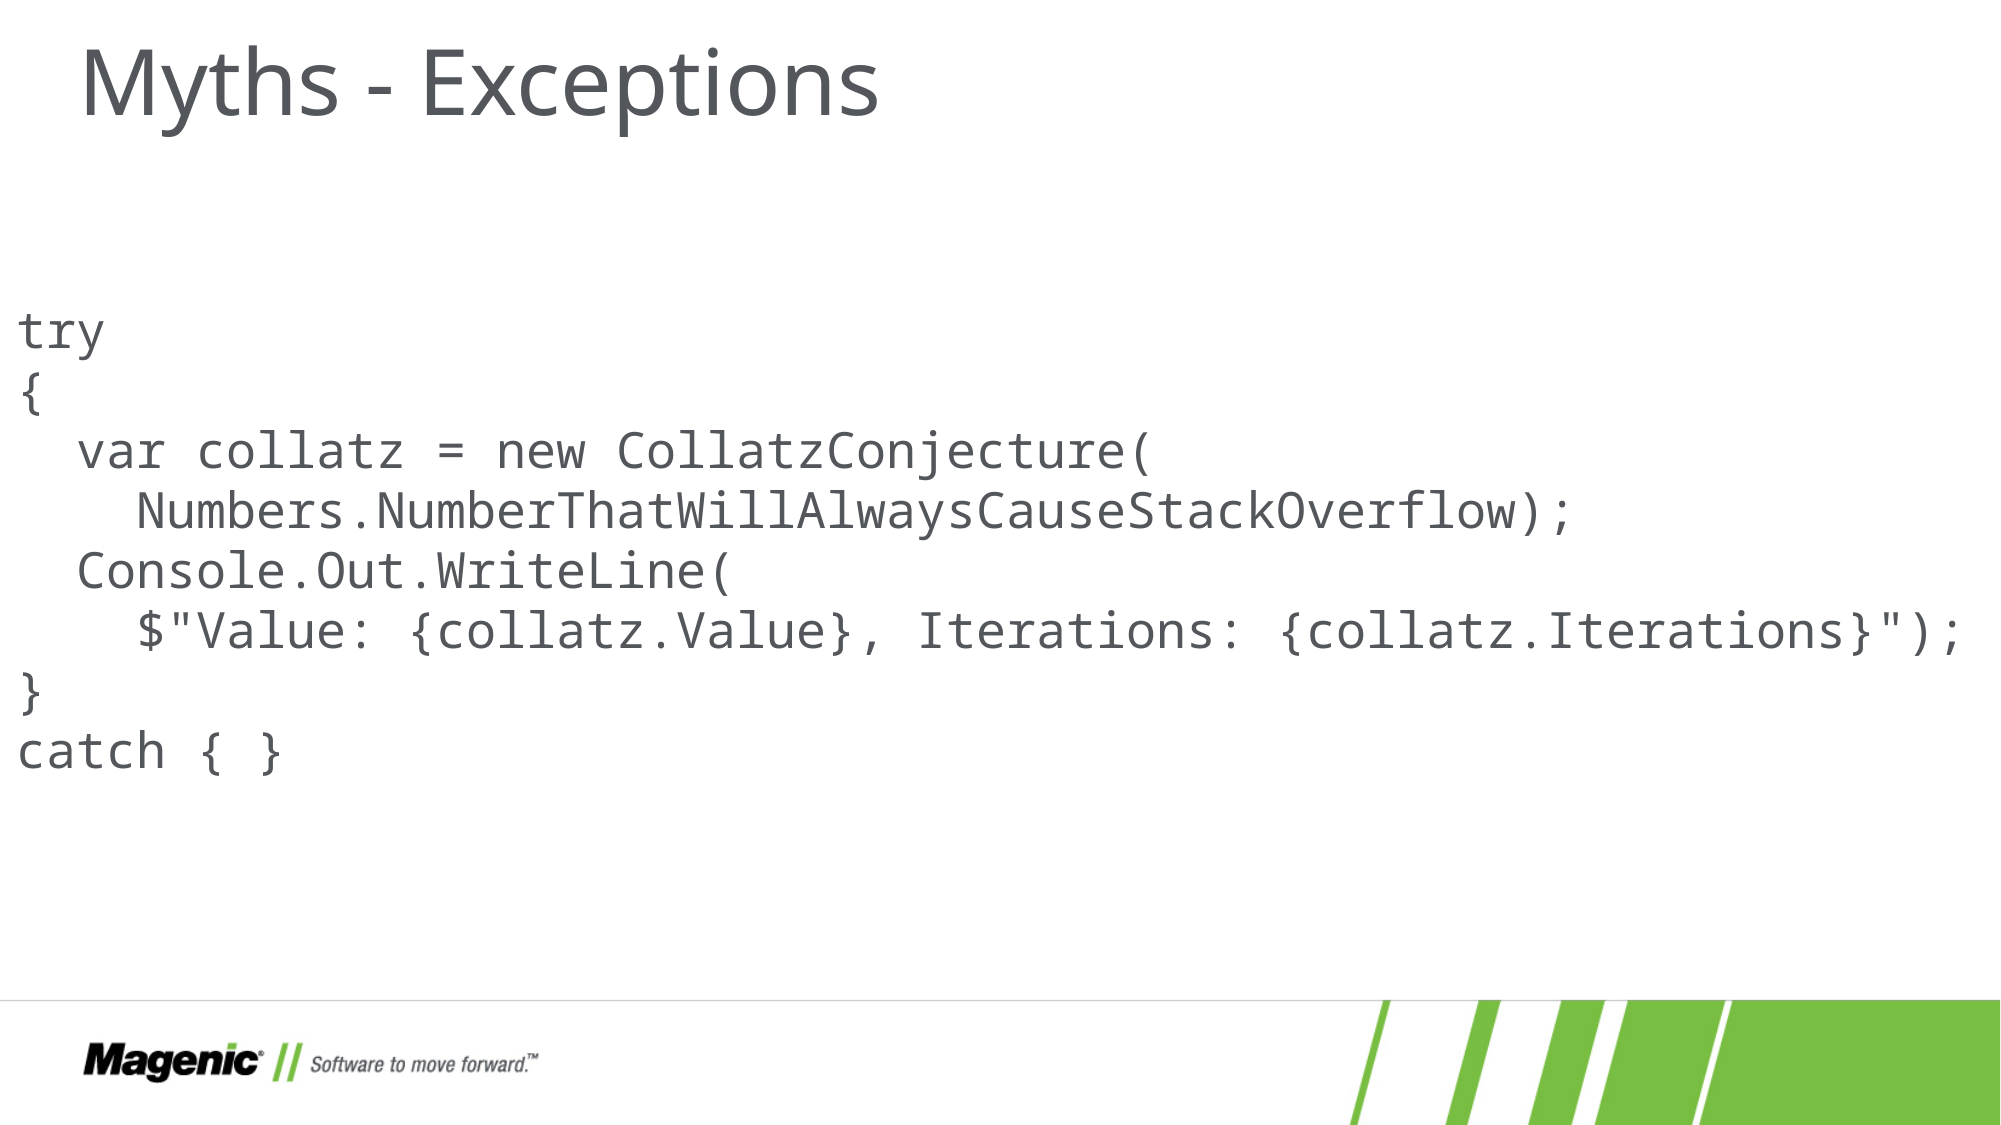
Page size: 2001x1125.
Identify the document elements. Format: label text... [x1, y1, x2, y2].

picture [0, 0, 2001, 1125]
title Myths - Exceptions [63, 41, 1938, 131]
text_box try { var collatz = new CollatzConjecture( Numbers.NumberThatWillAlwaysCauseStackOverflow); Console.Out.WriteLine( $"Value: {collatz.Value}, Iterations: {collatz.Iterations}"); } catch { } [1, 291, 1981, 786]
